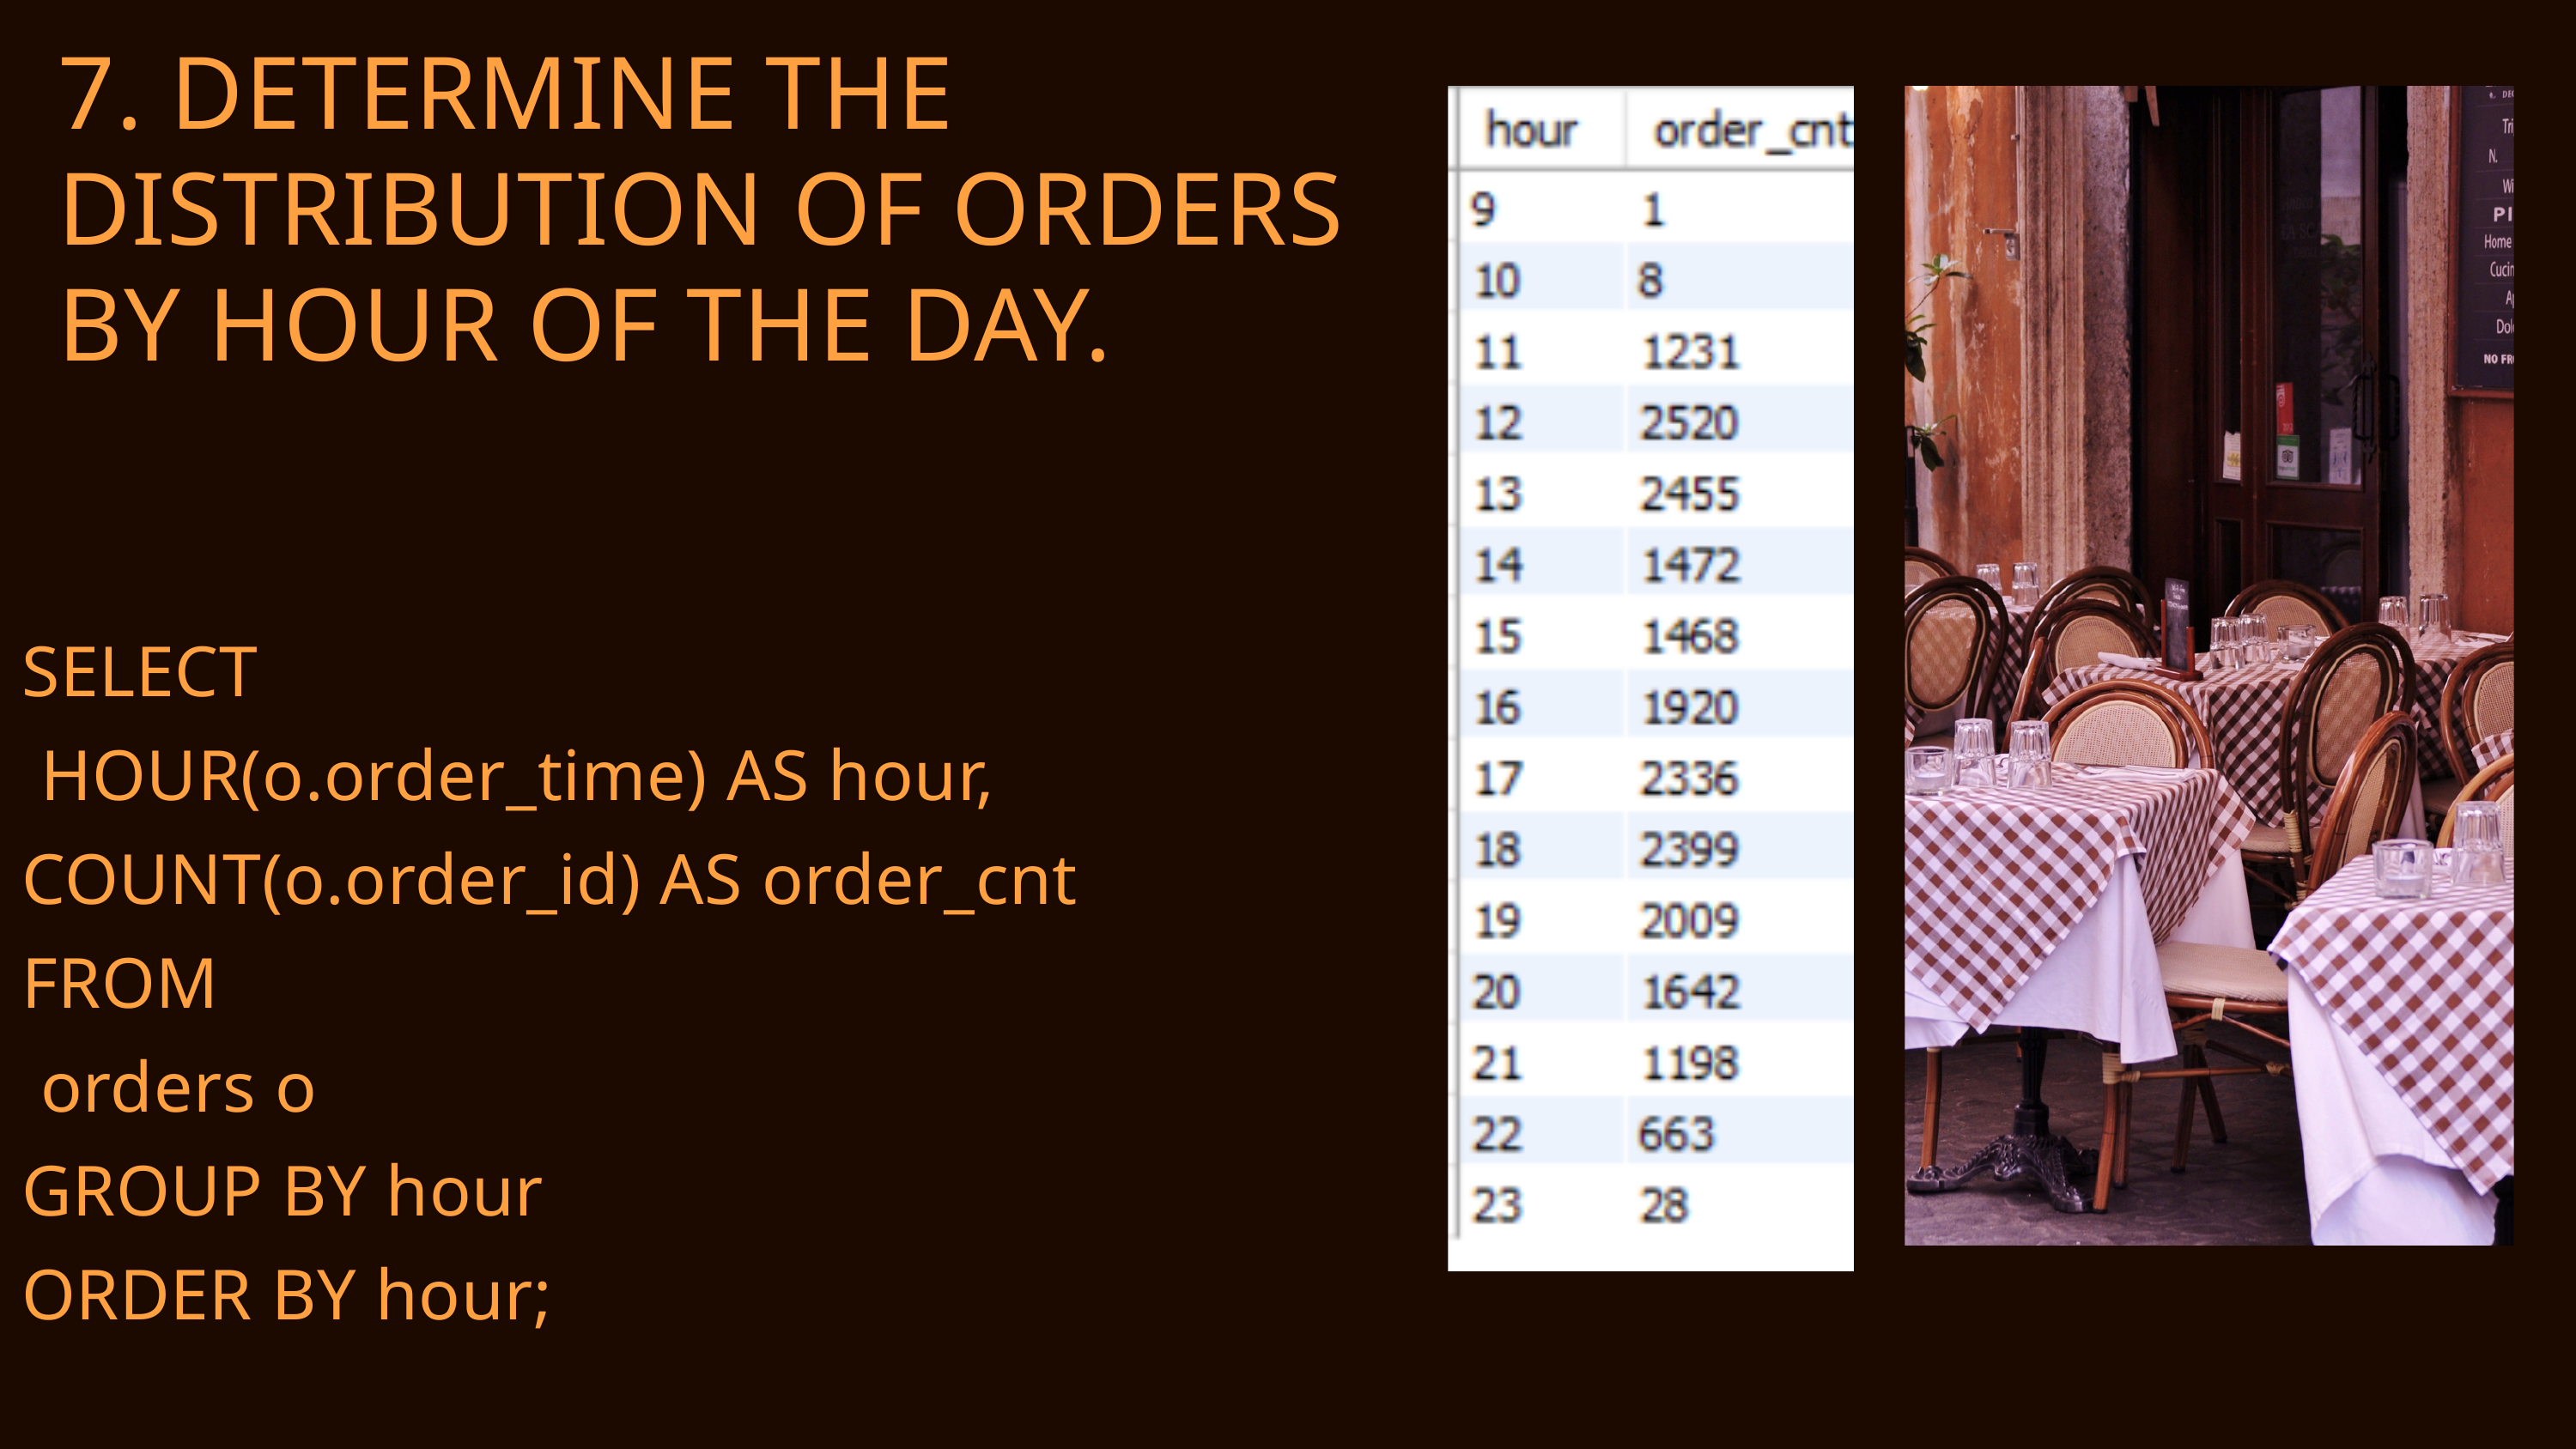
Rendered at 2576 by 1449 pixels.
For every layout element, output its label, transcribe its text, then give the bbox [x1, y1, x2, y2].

text_box [1448, 86, 1854, 1271]
text_box 7. DETERMINE THE DISTRIBUTION OF ORDERS BY HOUR OF THE DAY. [58, 33, 1398, 498]
text_box SELECT HOUR(o.order_time) AS hour, COUNT(o.order_id) AS order_cnt FROM orders o GROUP BY hour ORDER BY hour; [21, 606, 1217, 1438]
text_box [1904, 86, 2514, 1246]
